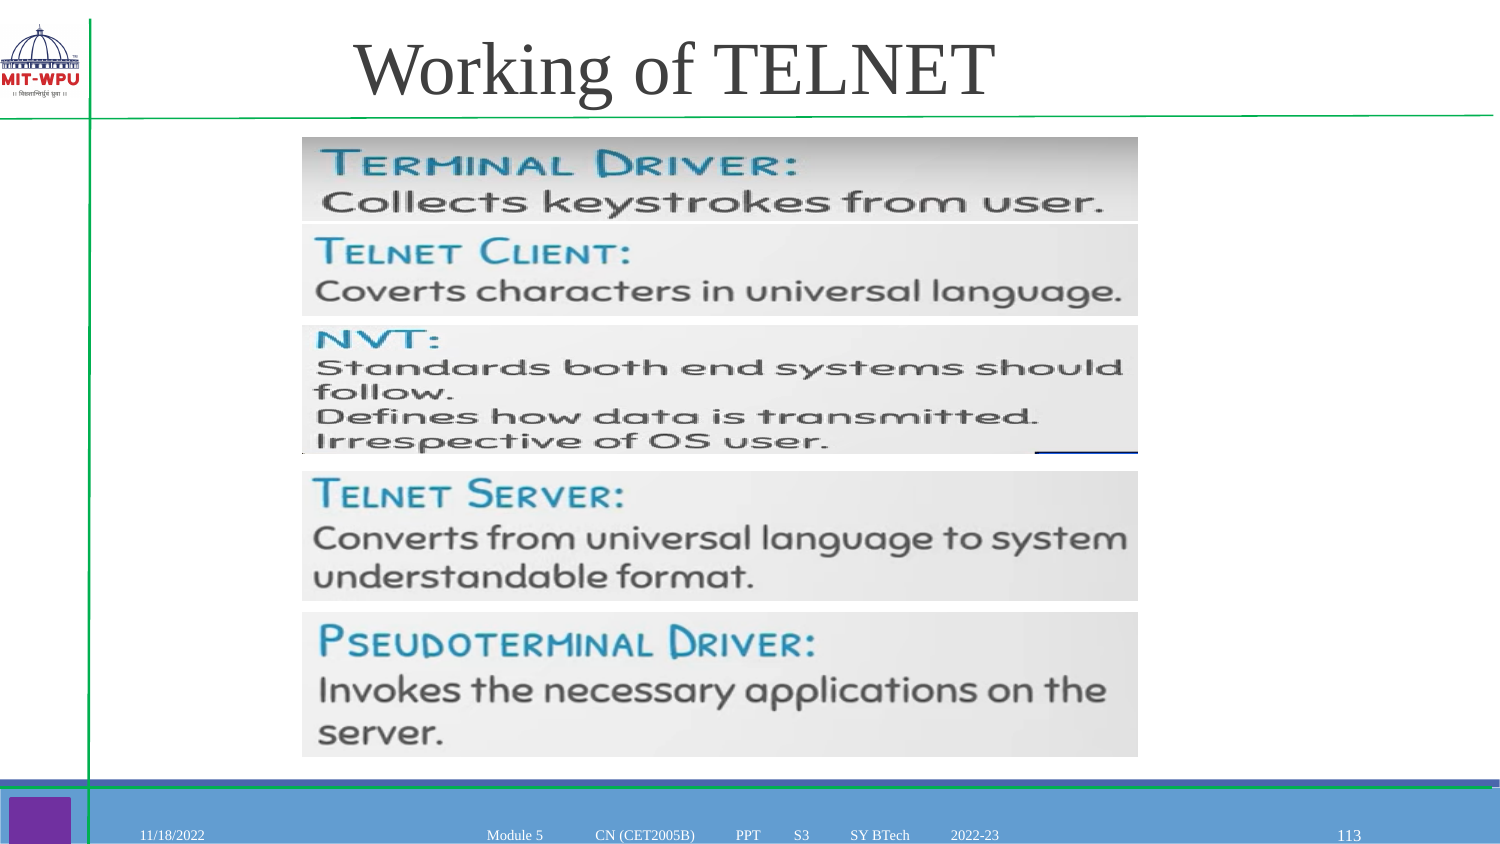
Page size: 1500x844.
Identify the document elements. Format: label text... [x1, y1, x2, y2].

picture [301, 224, 1139, 316]
picture [301, 471, 1139, 602]
picture [301, 612, 1139, 757]
footer Module 5 CN (CET2005B) PPT S3 SY BTech 2022-23 [446, 811, 1041, 844]
slide_number ‹#› [1211, 811, 1373, 844]
picture [301, 325, 1139, 454]
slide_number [128, 811, 433, 844]
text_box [0, 115, 83, 120]
picture [301, 136, 1139, 221]
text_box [96, 115, 1494, 120]
title Working of TELNET [0, 17, 1350, 113]
picture [0, 24, 89, 98]
text_box [11, 799, 70, 844]
